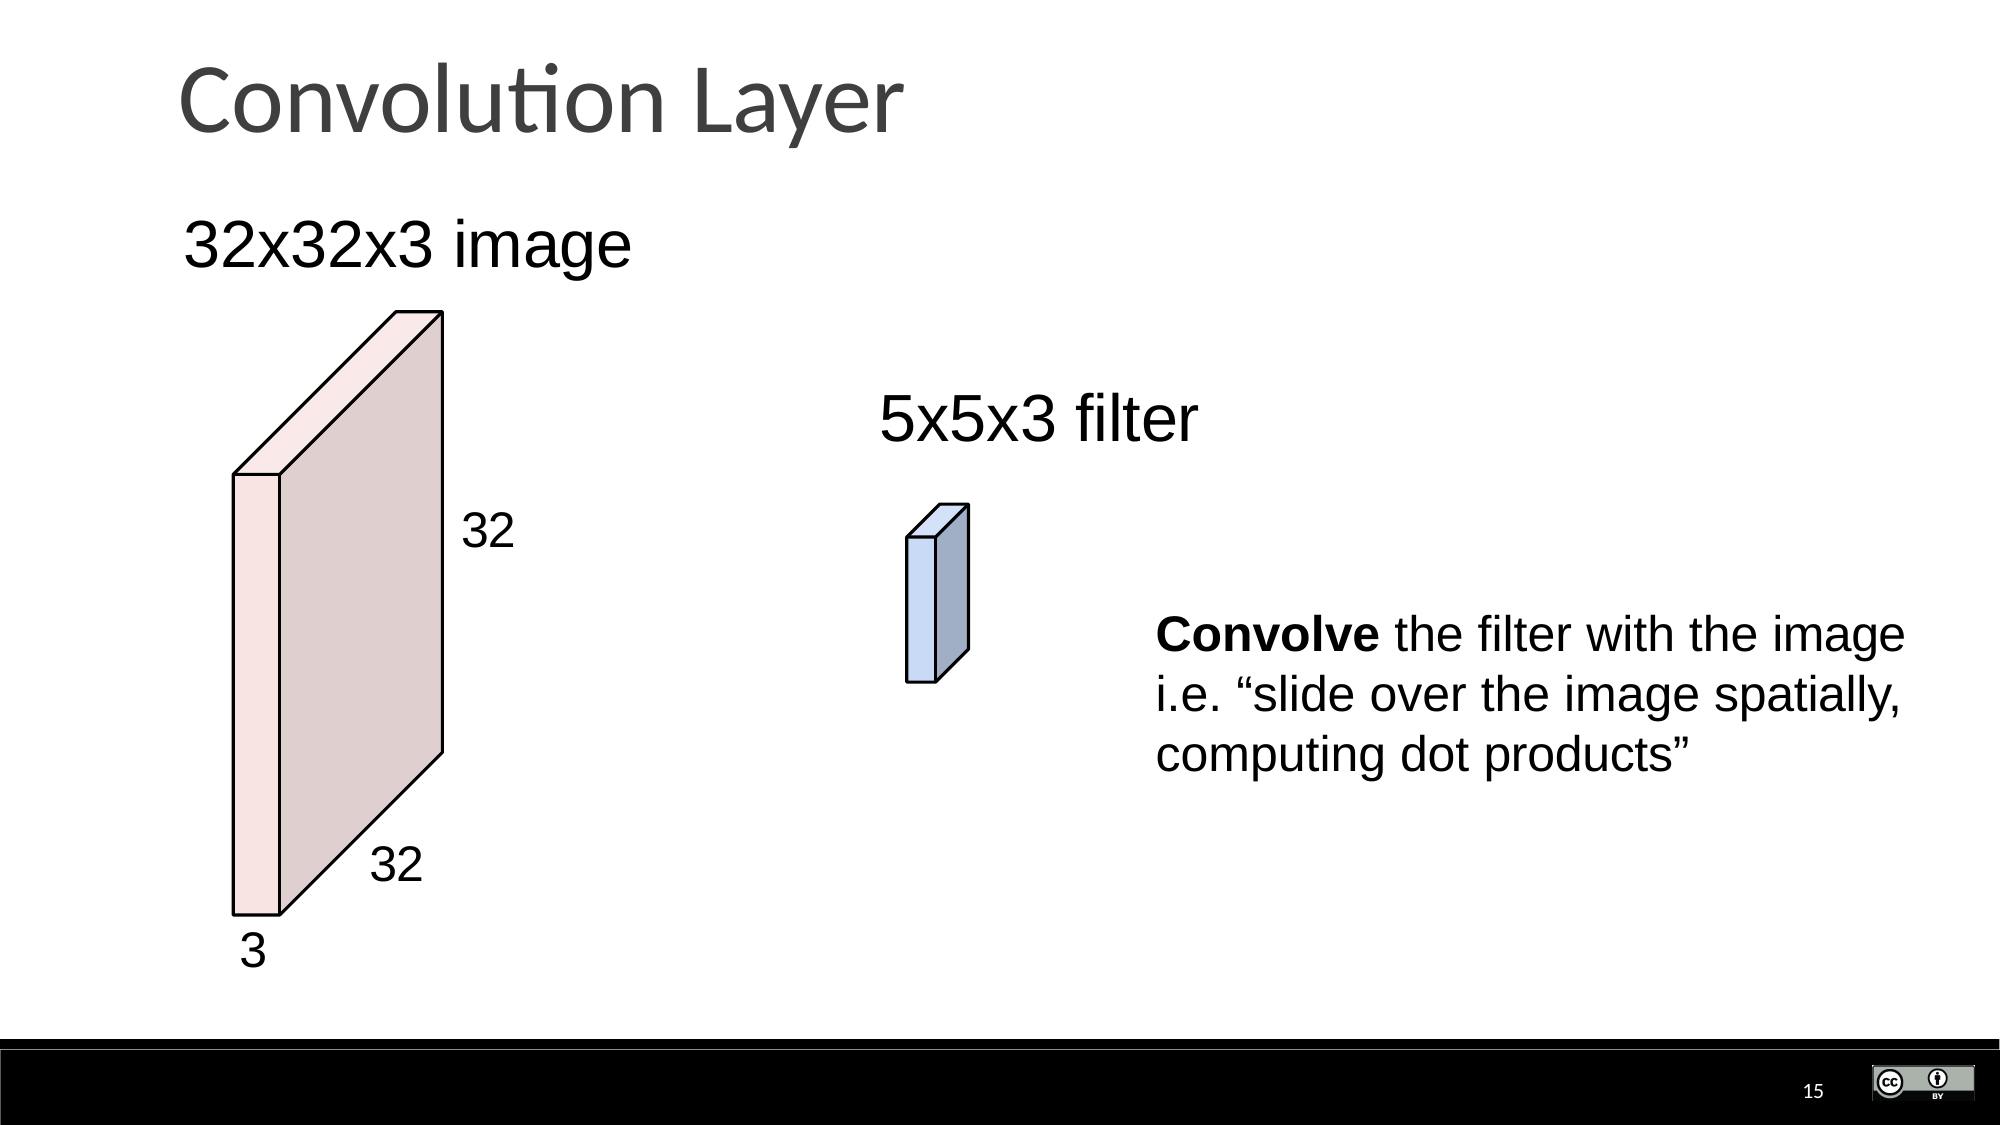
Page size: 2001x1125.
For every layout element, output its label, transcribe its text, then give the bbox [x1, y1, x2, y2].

title Convolution Layer [175, 0, 1826, 153]
text_box 3 [236, 926, 271, 978]
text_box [230, 309, 445, 918]
slide_number 15 [1624, 1059, 1840, 1120]
text_box 32x32x3 image 5x5x3 filter 32 Convolve the filter with the image i.e. “slide over the image spatially, computing dot products” [180, 197, 1912, 782]
picture [1872, 1065, 1975, 1101]
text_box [904, 501, 971, 685]
